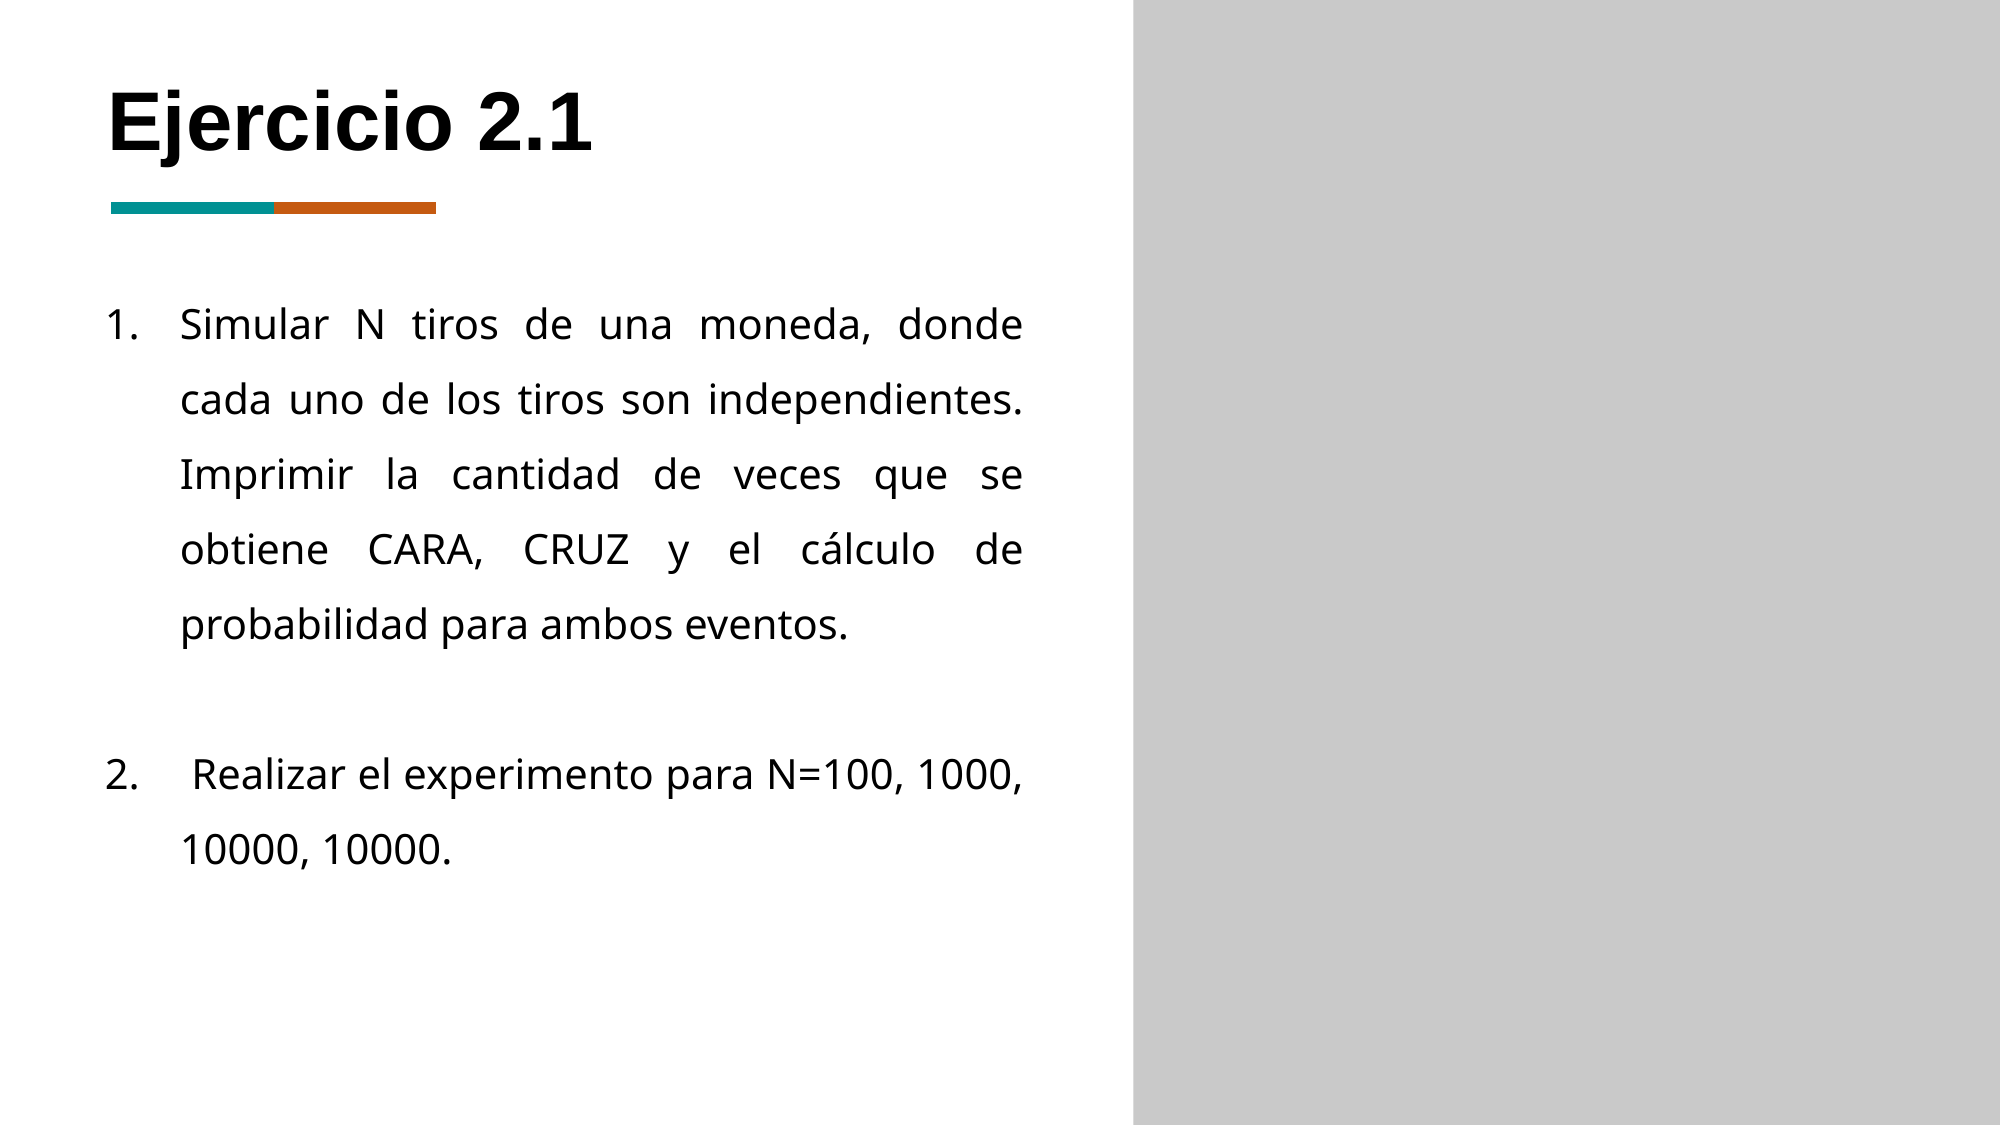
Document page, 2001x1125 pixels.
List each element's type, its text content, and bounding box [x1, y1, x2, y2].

text_box [1132, 0, 2000, 1125]
text_box Ejercicio 2.1 [92, 60, 609, 175]
text_box Simular N tiros de una moneda, donde cada uno de los tiros son independientes. Imprimir la cantidad de veces que se obtiene CARA, CRUZ y el cálculo de probabilidad para ambos eventos. Realizar el experimento para N=100, 1000, 10000, 10000. [90, 265, 1039, 880]
